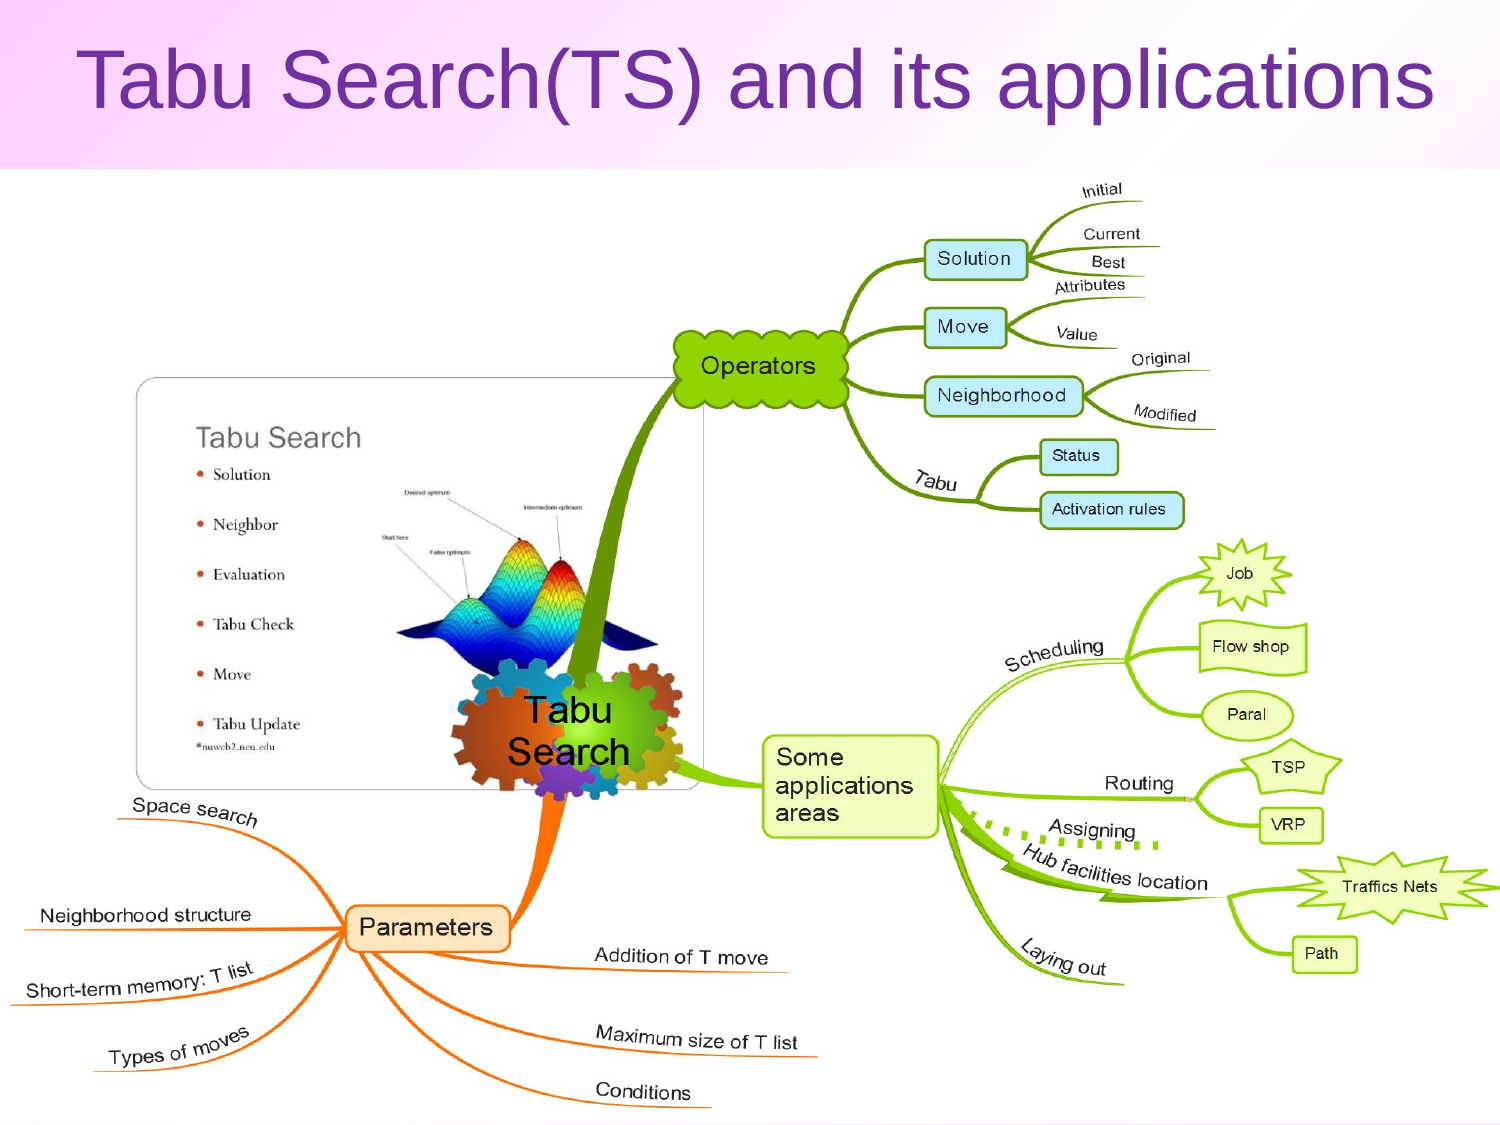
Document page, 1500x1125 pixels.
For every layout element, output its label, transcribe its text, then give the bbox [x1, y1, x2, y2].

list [0, 169, 1500, 1124]
title Tabu Search(TS) and its applications [12, 12, 1500, 138]
